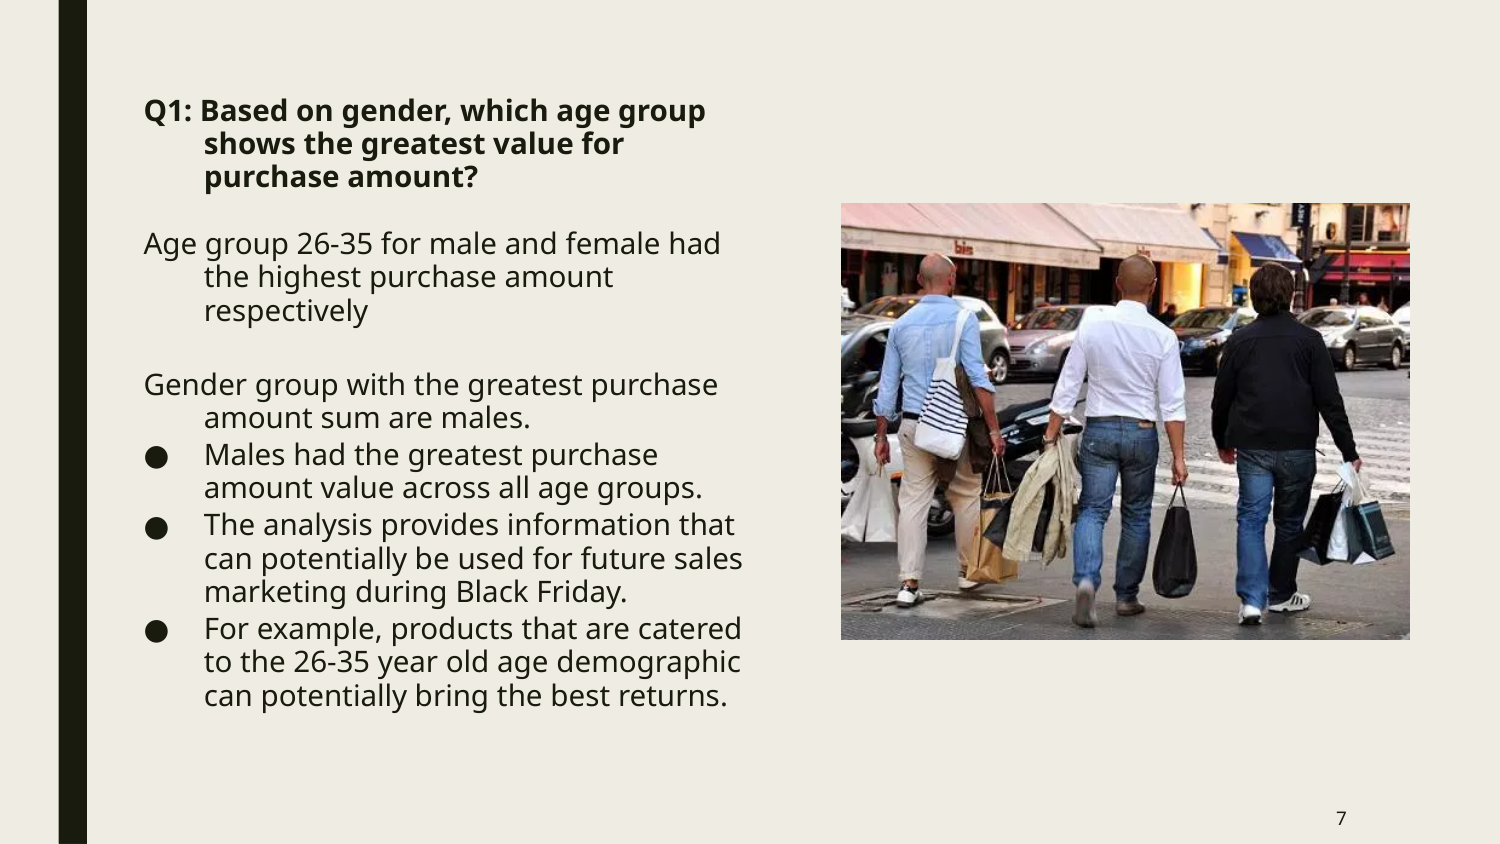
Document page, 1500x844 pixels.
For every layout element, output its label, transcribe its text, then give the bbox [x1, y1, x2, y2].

slide_number 6 [1165, 793, 1362, 844]
list Q1: Based on gender, which age group shows the greatest value for purchase amount? Age group 26-35 for male and female had the highest purchase amount respectively Gender group with the greatest purchase amount sum are males. Males had the greatest purchase amount value across all age groups. The analysis provides information that can potentially be used for future sales marketing during Black Friday. For example, products that are catered to the 26-35 year old age demographic can potentially bring the best returns. [128, 87, 766, 757]
picture [841, 203, 1410, 640]
text_box [56, 0, 90, 844]
